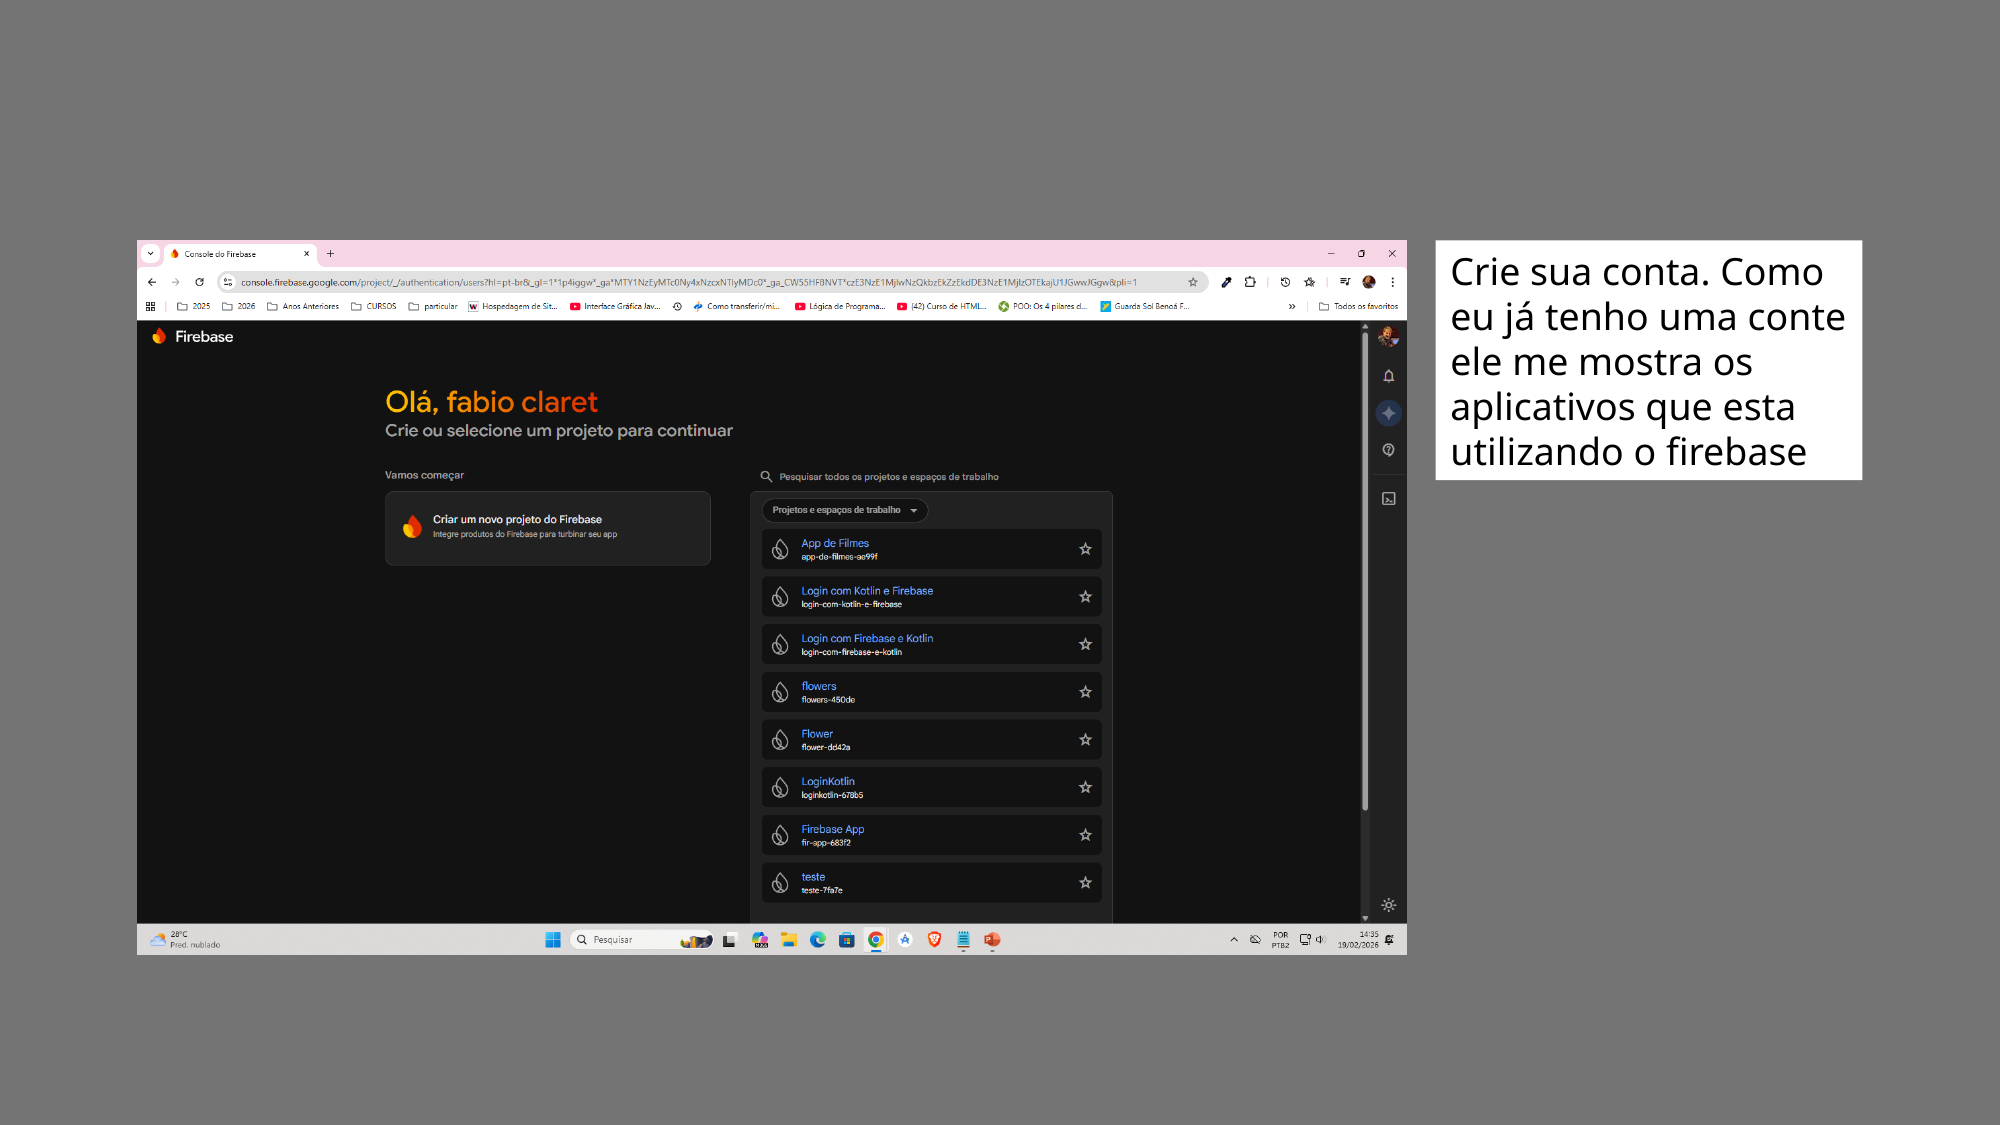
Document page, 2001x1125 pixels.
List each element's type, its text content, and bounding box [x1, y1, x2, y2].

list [136, 239, 1407, 955]
text_box Crie sua conta. Como eu já tenho uma conte ele me mostra os aplicativos que esta utilizando o firebase [1435, 240, 1863, 481]
